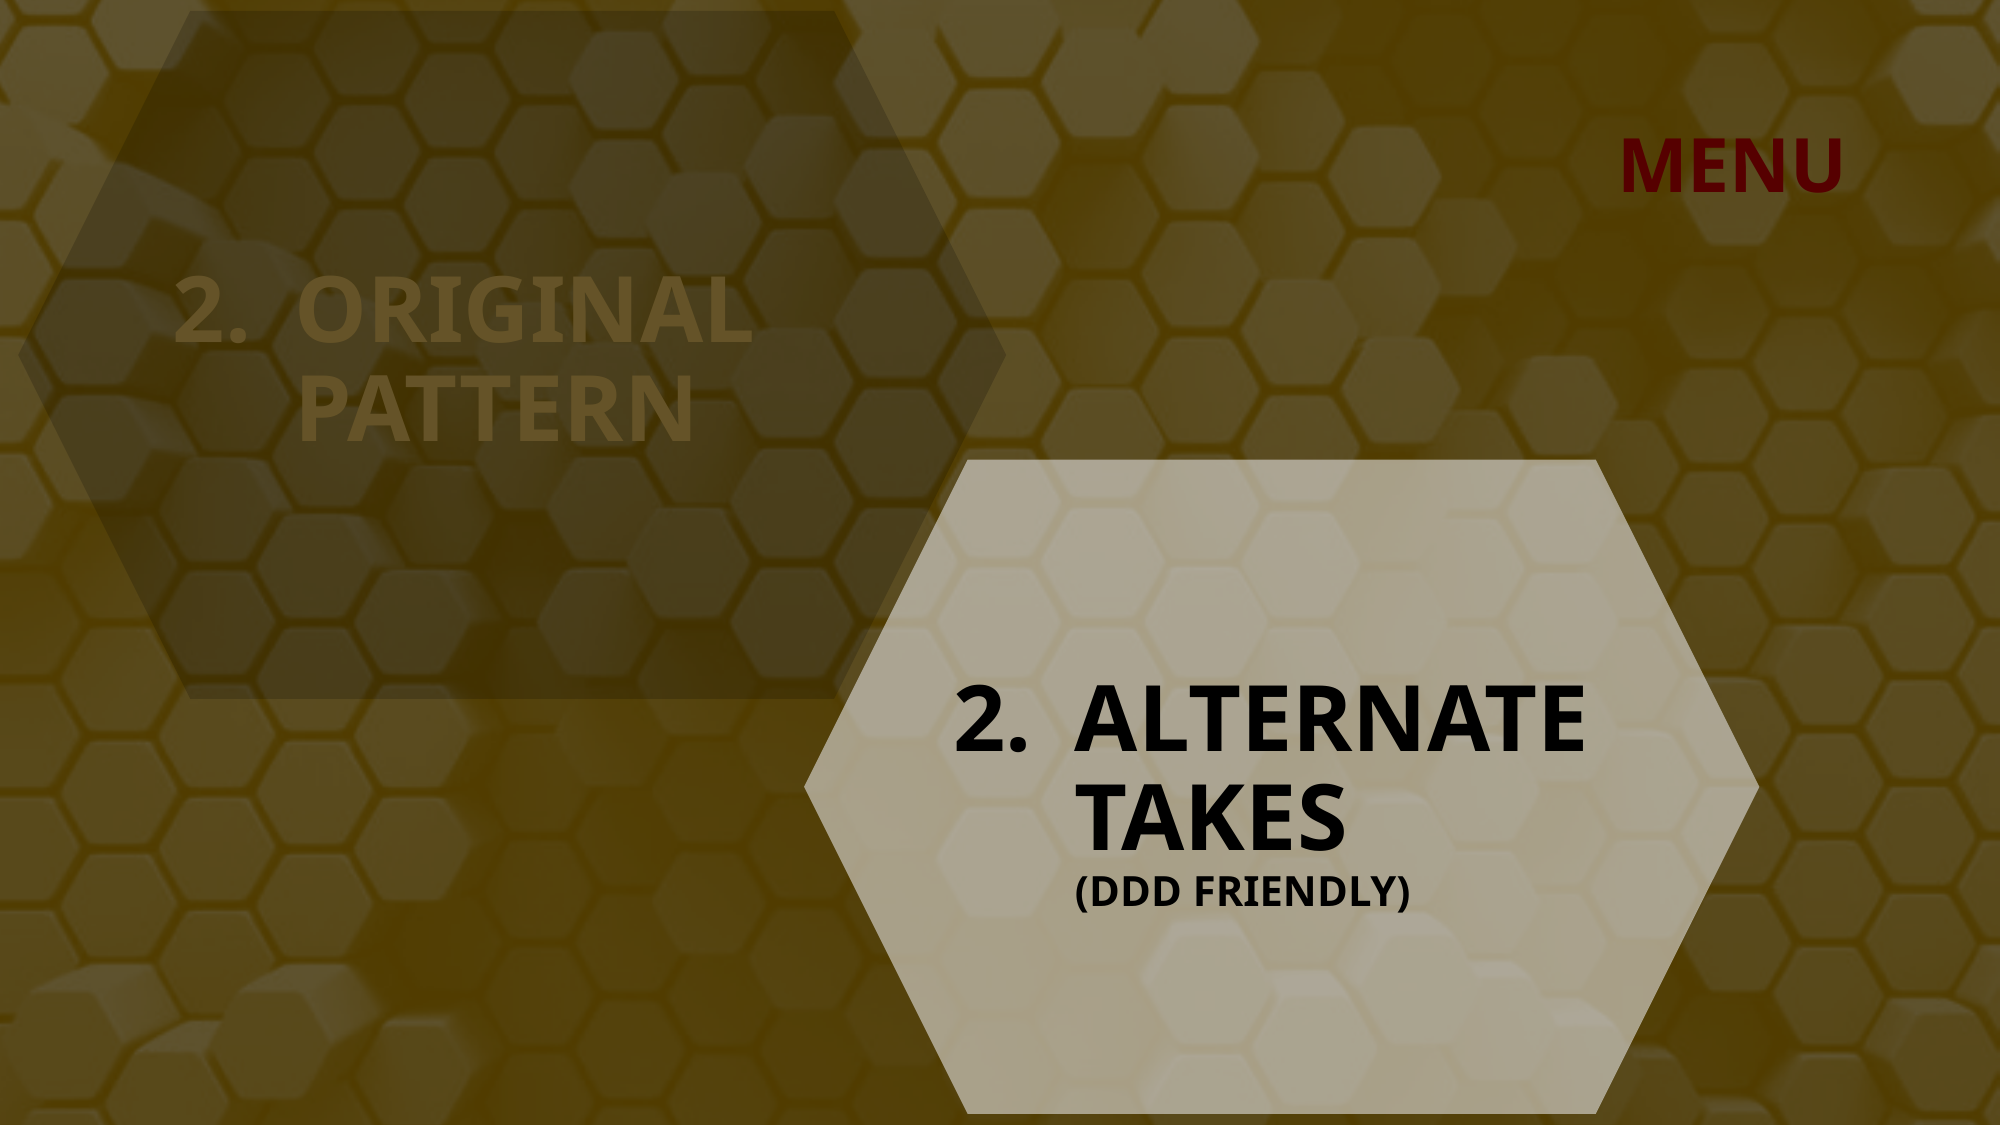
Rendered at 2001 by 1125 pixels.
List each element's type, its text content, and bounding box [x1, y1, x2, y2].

text_box Alternate takes (DDD friendly) [804, 459, 1760, 1114]
text_box [0, 0, 2000, 1125]
